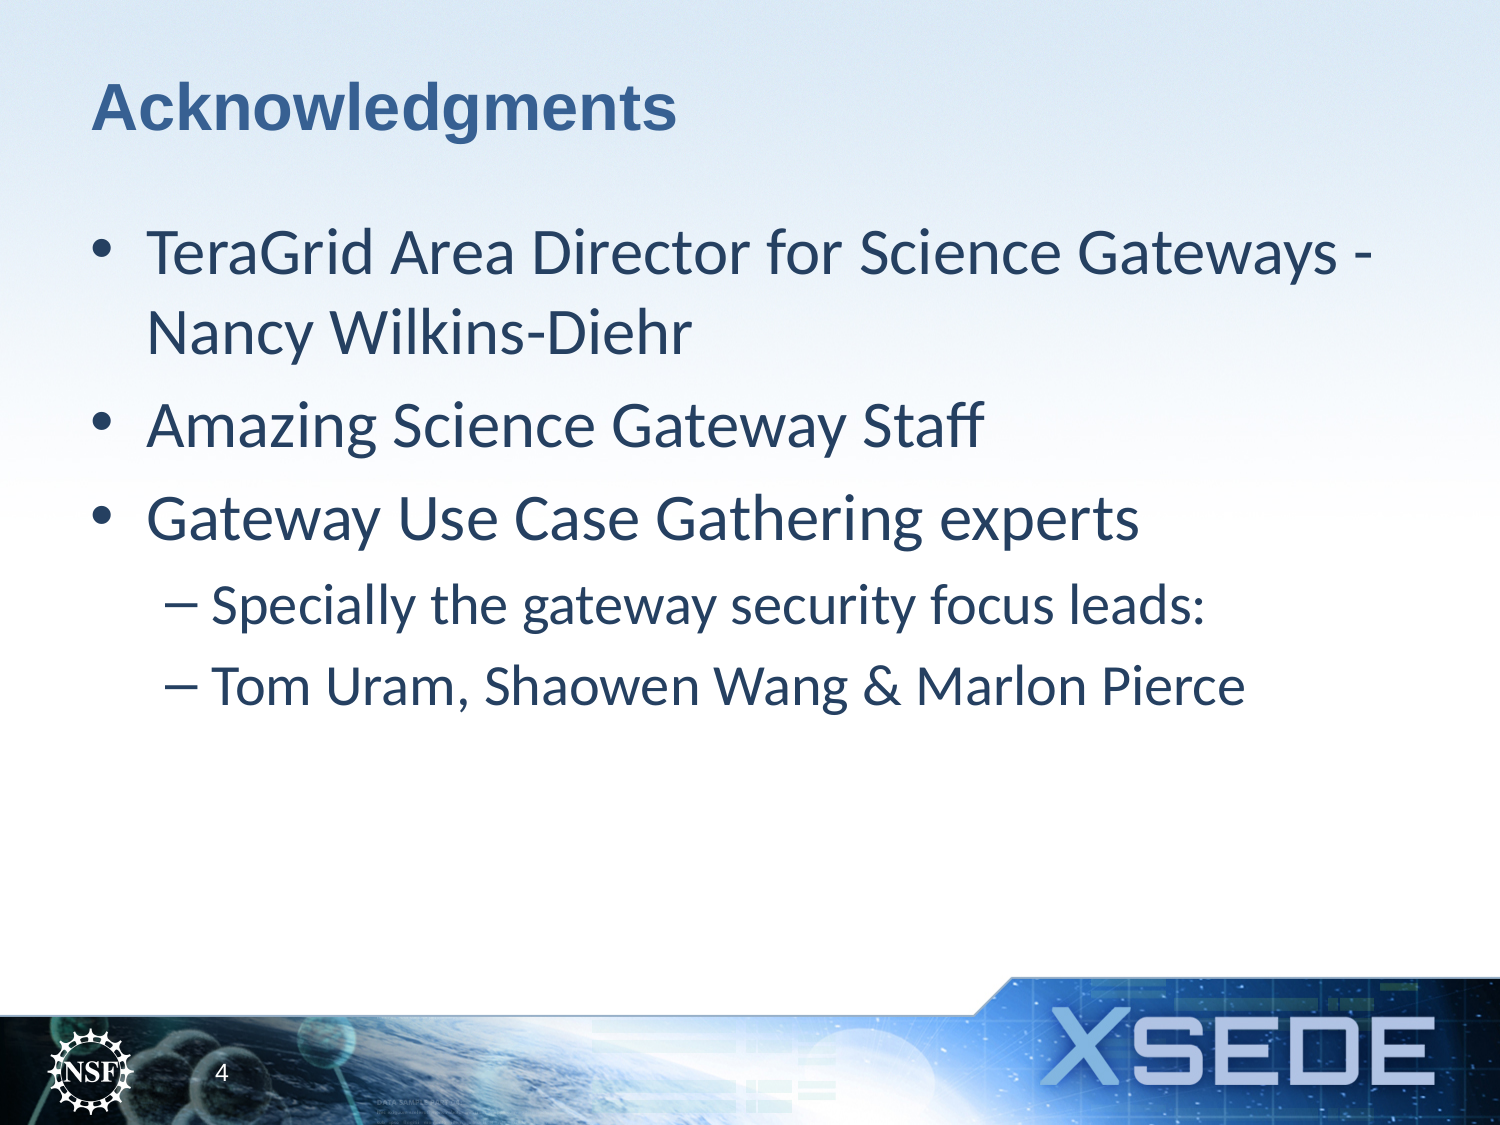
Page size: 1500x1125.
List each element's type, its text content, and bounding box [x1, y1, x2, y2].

slide_number 4 [200, 1041, 400, 1102]
picture [0, 0, 1500, 1125]
title Acknowledgments [75, 45, 1425, 163]
list TeraGrid Area Director for Science Gateways - Nancy Wilkins-Diehr Amazing Science Gateway Staff Gateway Use Case Gathering experts Specially the gateway security focus leads: Tom Uram, Shaowen Wang & Marlon Pierce [75, 200, 1425, 963]
